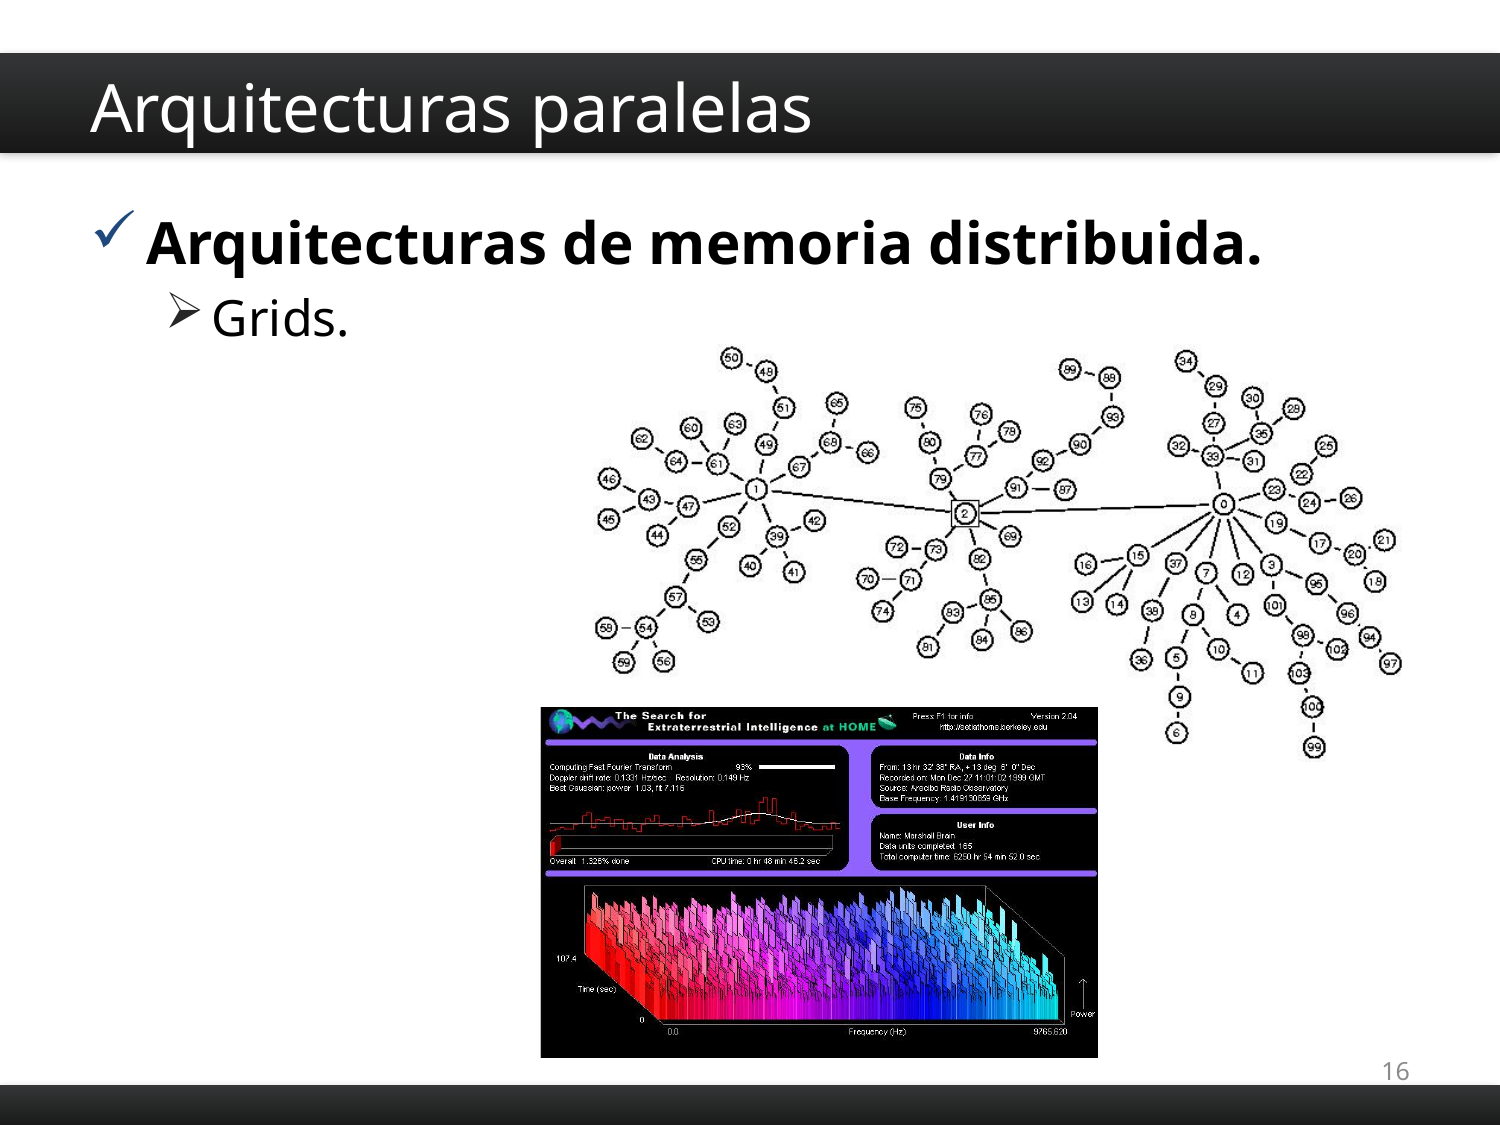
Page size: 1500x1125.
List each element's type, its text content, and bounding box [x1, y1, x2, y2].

slide_number 16 [1074, 1042, 1425, 1103]
title Arquitecturas paralelas [74, 58, 1426, 153]
picture [540, 343, 1403, 1058]
list Arquitecturas de memoria distribuida. Grids. [74, 198, 1426, 1020]
